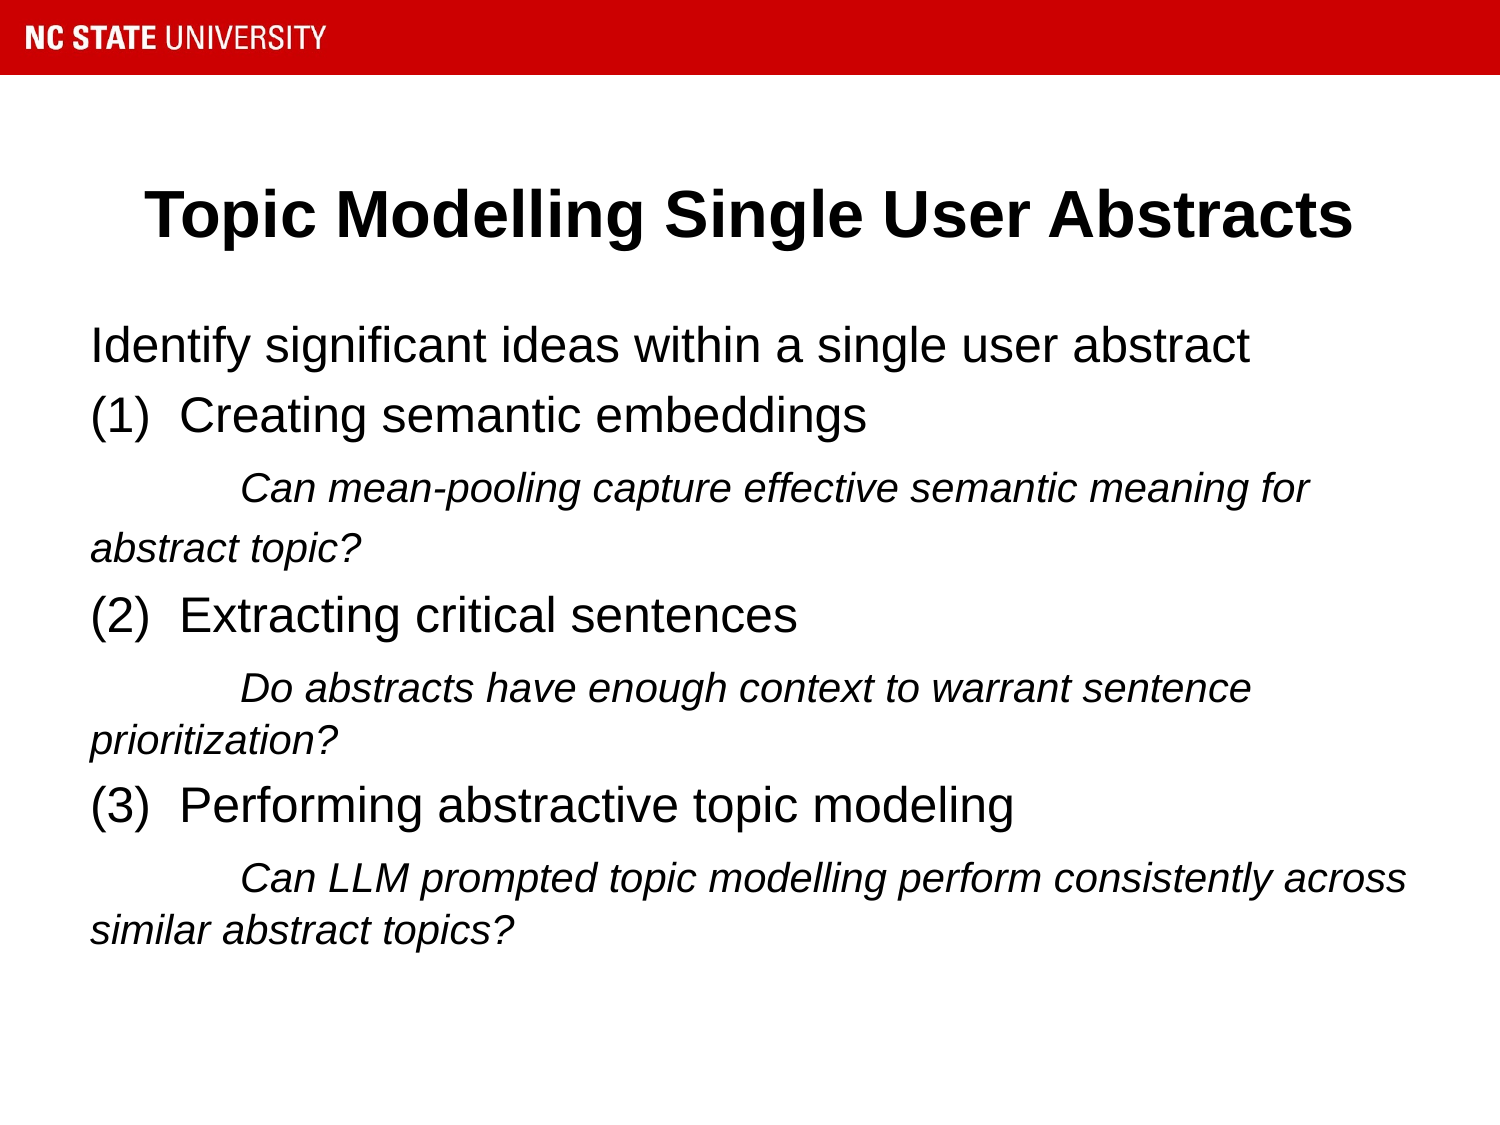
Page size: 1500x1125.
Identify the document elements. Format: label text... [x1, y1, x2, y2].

list Identify significant ideas within a single user abstract (1) Creating semantic embeddings Can mean-pooling capture effective semantic meaning for abstract topic? (2) Extracting critical sentences Do abstracts have enough context to warrant sentence prioritization? (3) Performing abstractive topic modeling Can LLM prompted topic modelling perform consistently across similar abstract topics? [75, 297, 1425, 1005]
picture [0, 0, 1500, 75]
title Topic Modelling Single User Abstracts [75, 122, 1425, 297]
